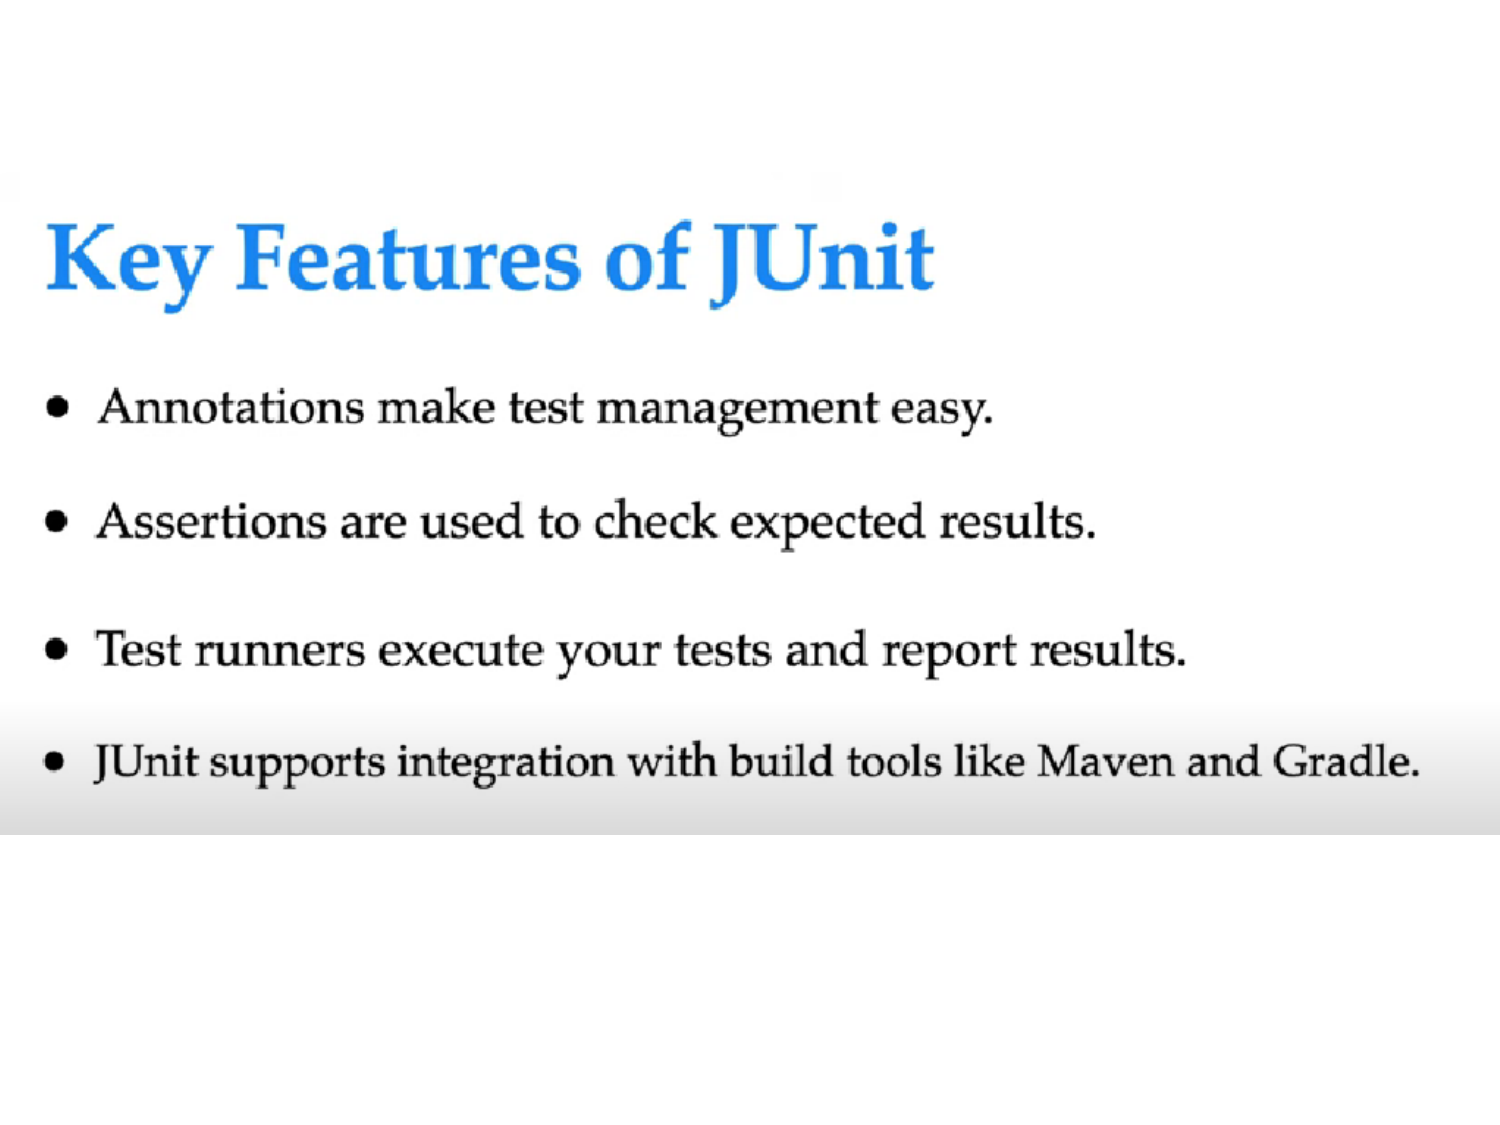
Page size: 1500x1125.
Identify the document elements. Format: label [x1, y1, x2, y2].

picture [0, 172, 1500, 835]
